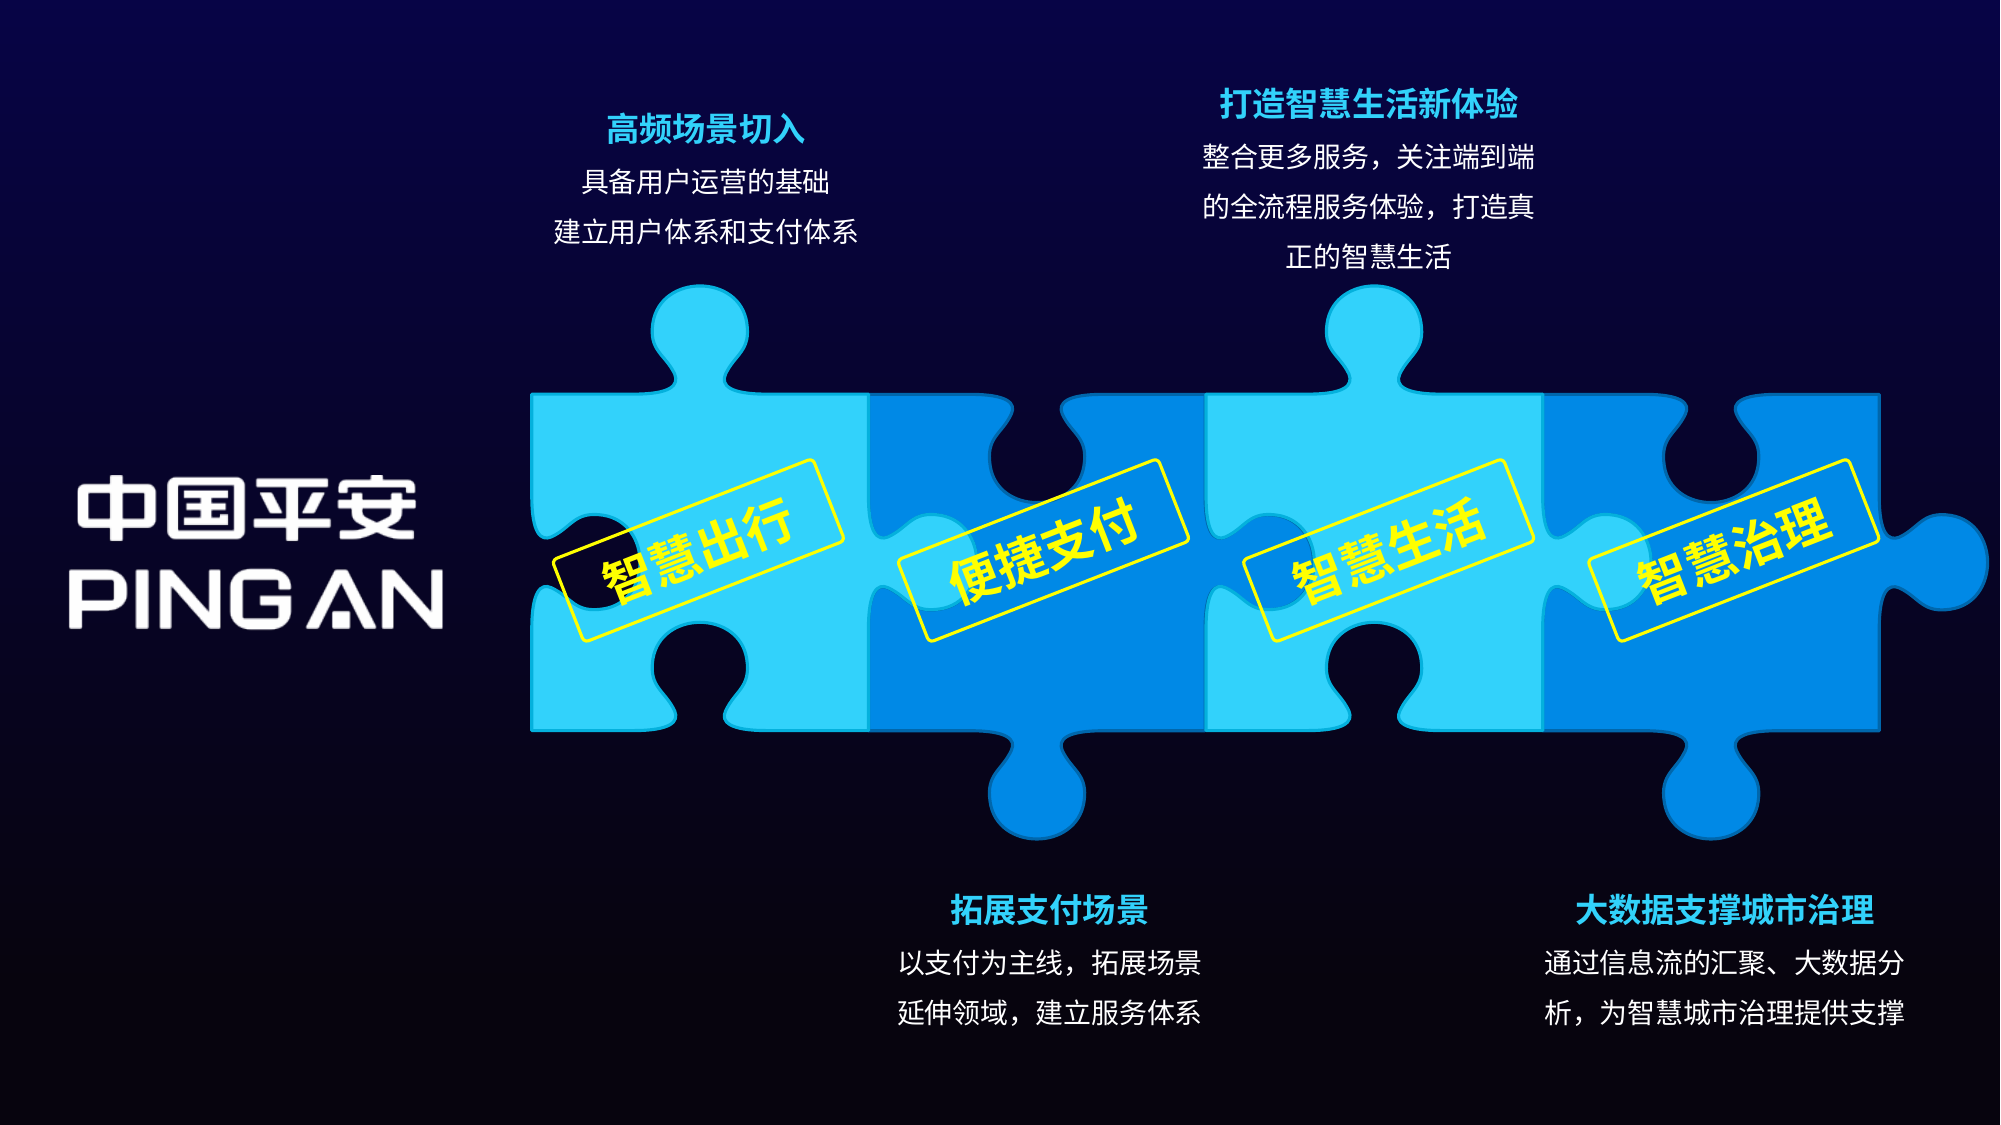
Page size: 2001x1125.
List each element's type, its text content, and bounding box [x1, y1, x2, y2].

text_box 打造智慧生活新体验 整合更多服务，关注端到端的全流程服务体验，打造真正的智慧生活 [1179, 55, 1558, 273]
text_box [531, 273, 2000, 852]
text_box 大数据支撑城市治理 通过信息流的汇聚、大数据分析，为智慧城市治理提供支撑 [1528, 861, 1921, 1037]
text_box 高频场景切入 具备用户运营的基础 建立用户体系和支付体系 [510, 80, 902, 256]
text_box 拓展支付场景 以支付为主线，拓展场景 延伸领域，建立服务体系 [853, 861, 1246, 1037]
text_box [57, 475, 444, 650]
